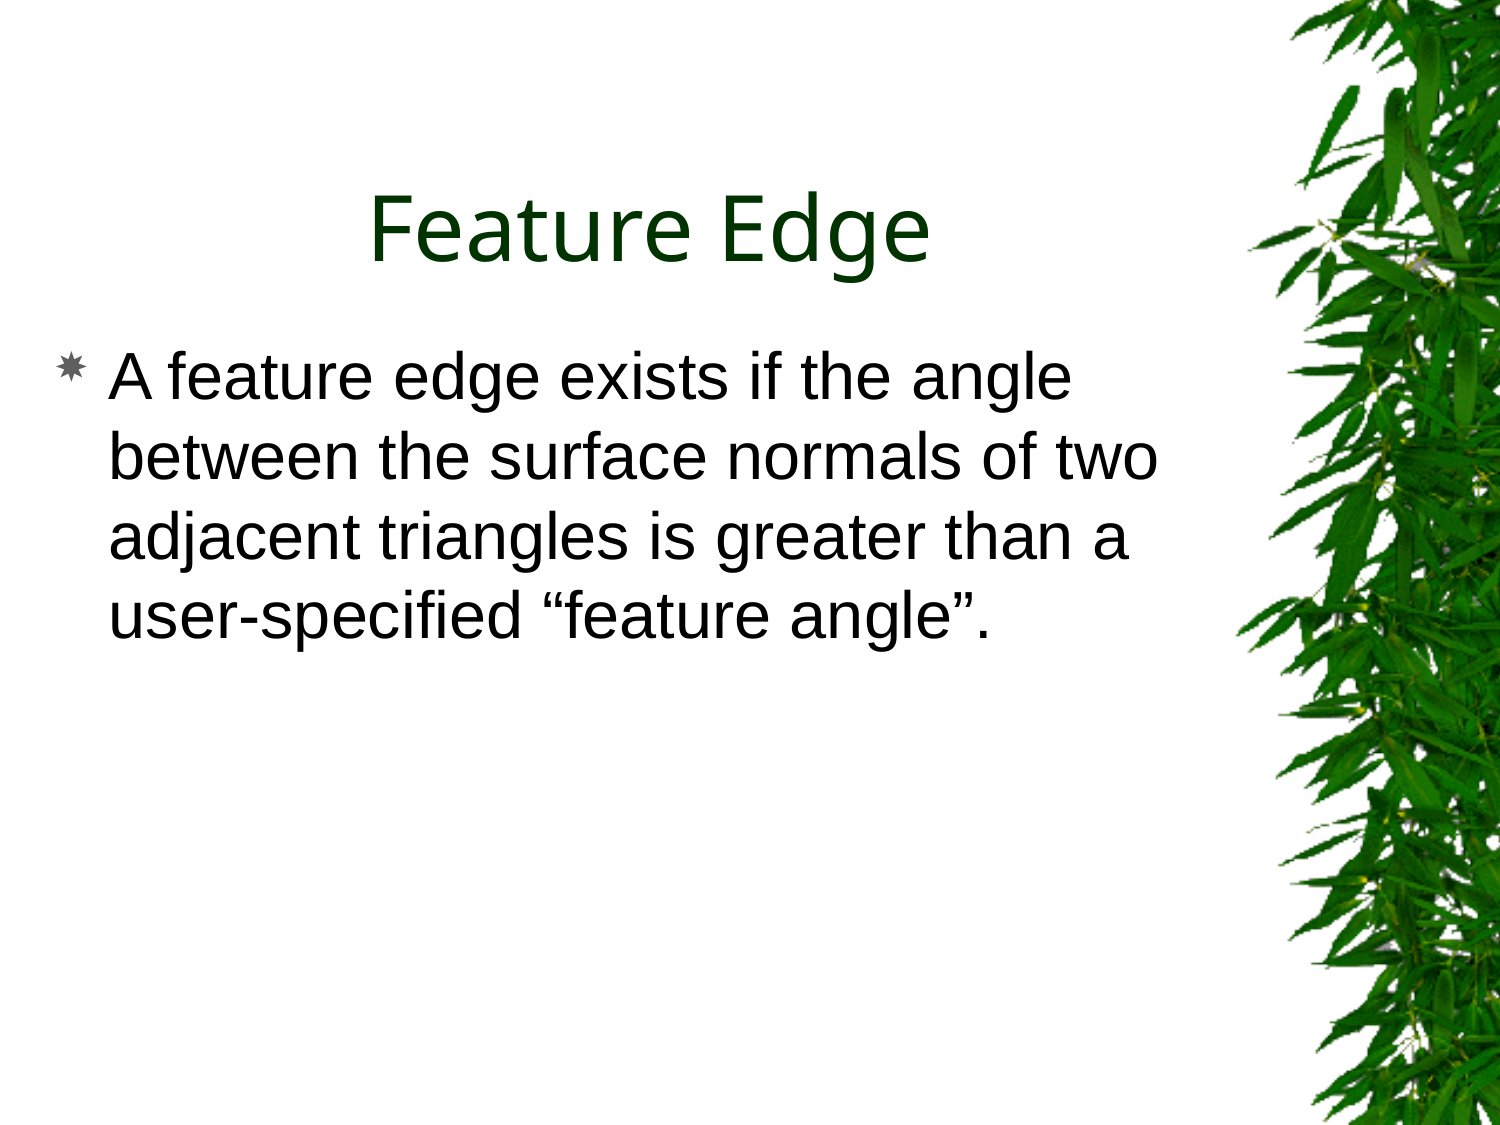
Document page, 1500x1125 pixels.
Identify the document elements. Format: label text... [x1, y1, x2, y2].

title Feature Edge [37, 162, 1263, 288]
list A feature edge exists if the angle between the surface normals of two adjacent triangles is greater than a user-specified “feature angle”. [37, 324, 1275, 1000]
picture [1206, 0, 1500, 1125]
